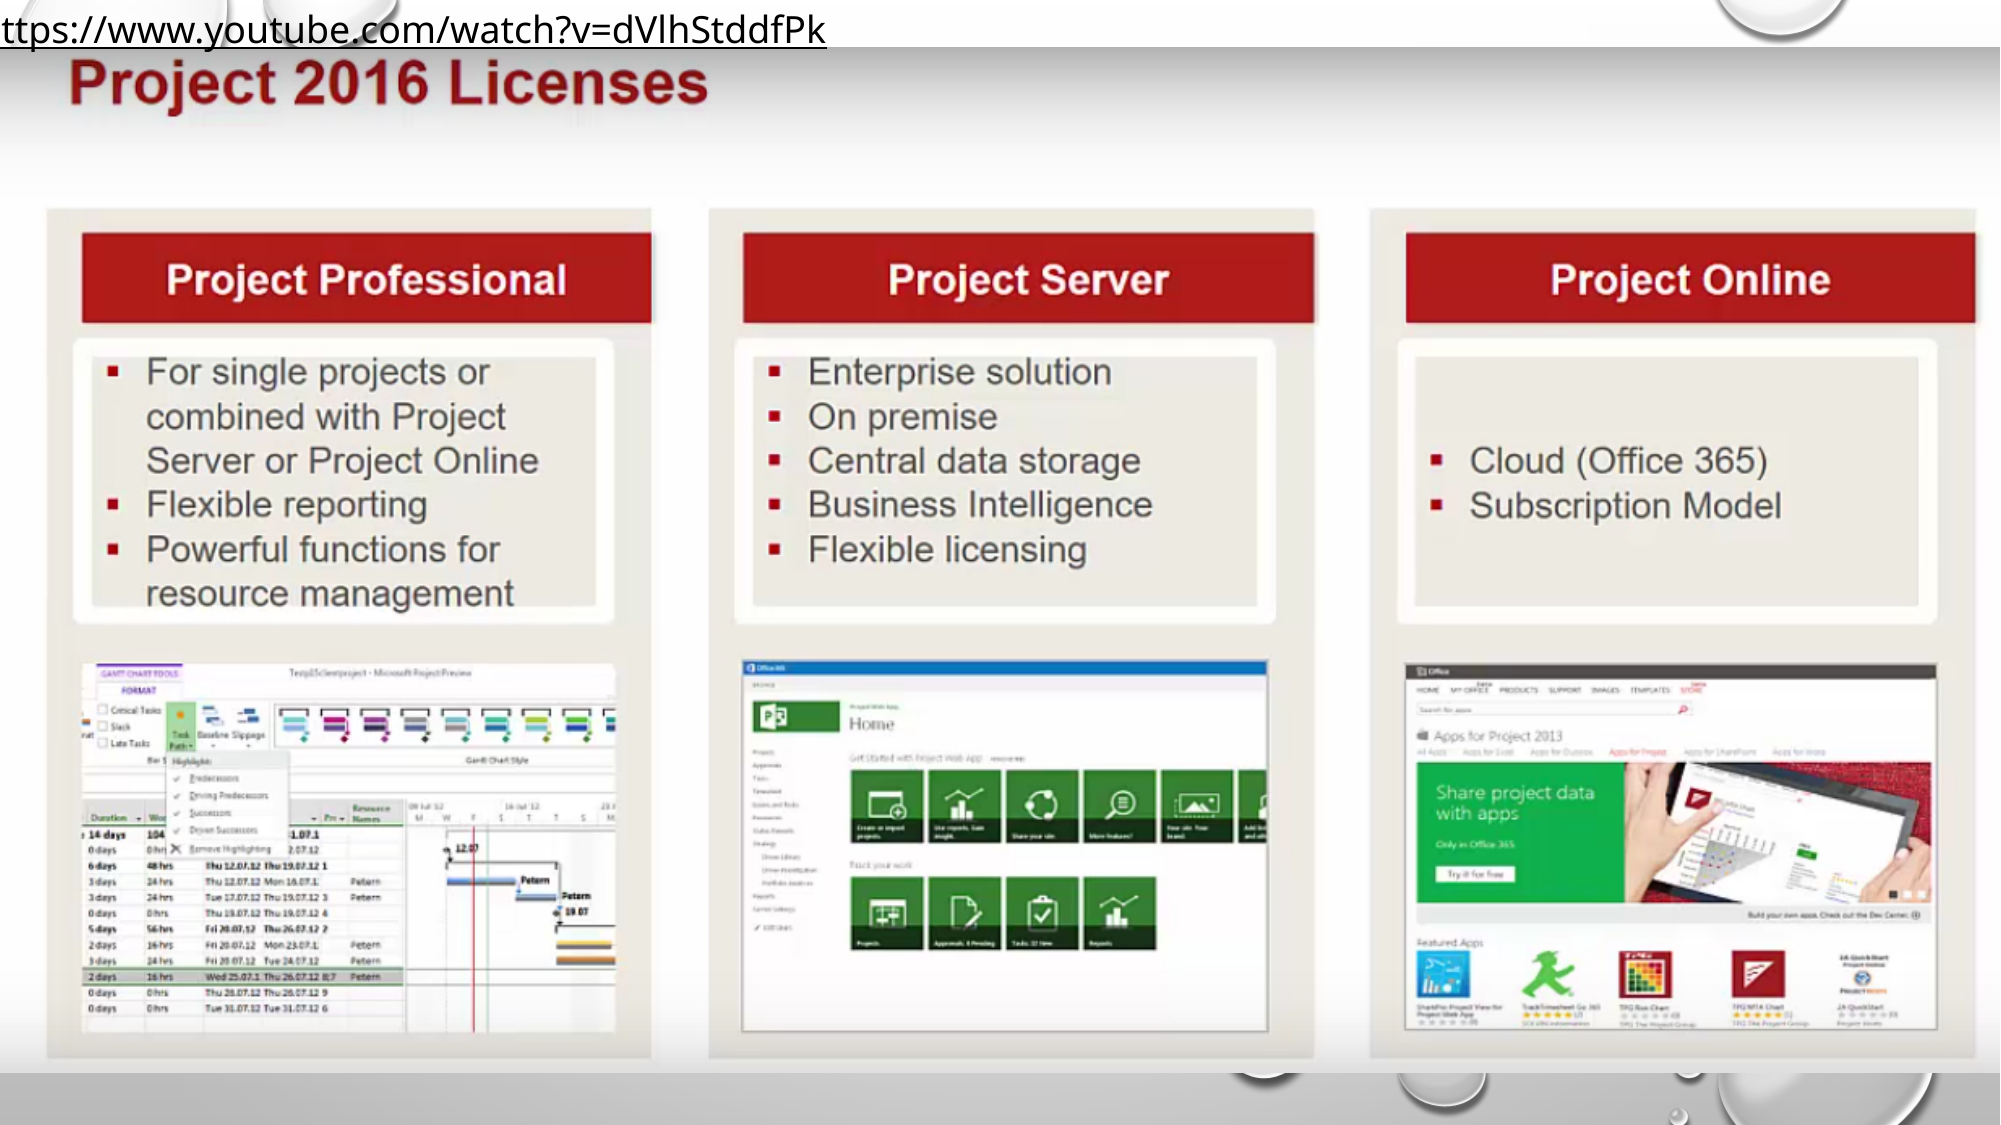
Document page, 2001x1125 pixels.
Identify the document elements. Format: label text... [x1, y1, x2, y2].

picture [0, 0, 2000, 1125]
text_box https://www.youtube.com/watch?v=dVlhStddfPk [0, 0, 851, 44]
